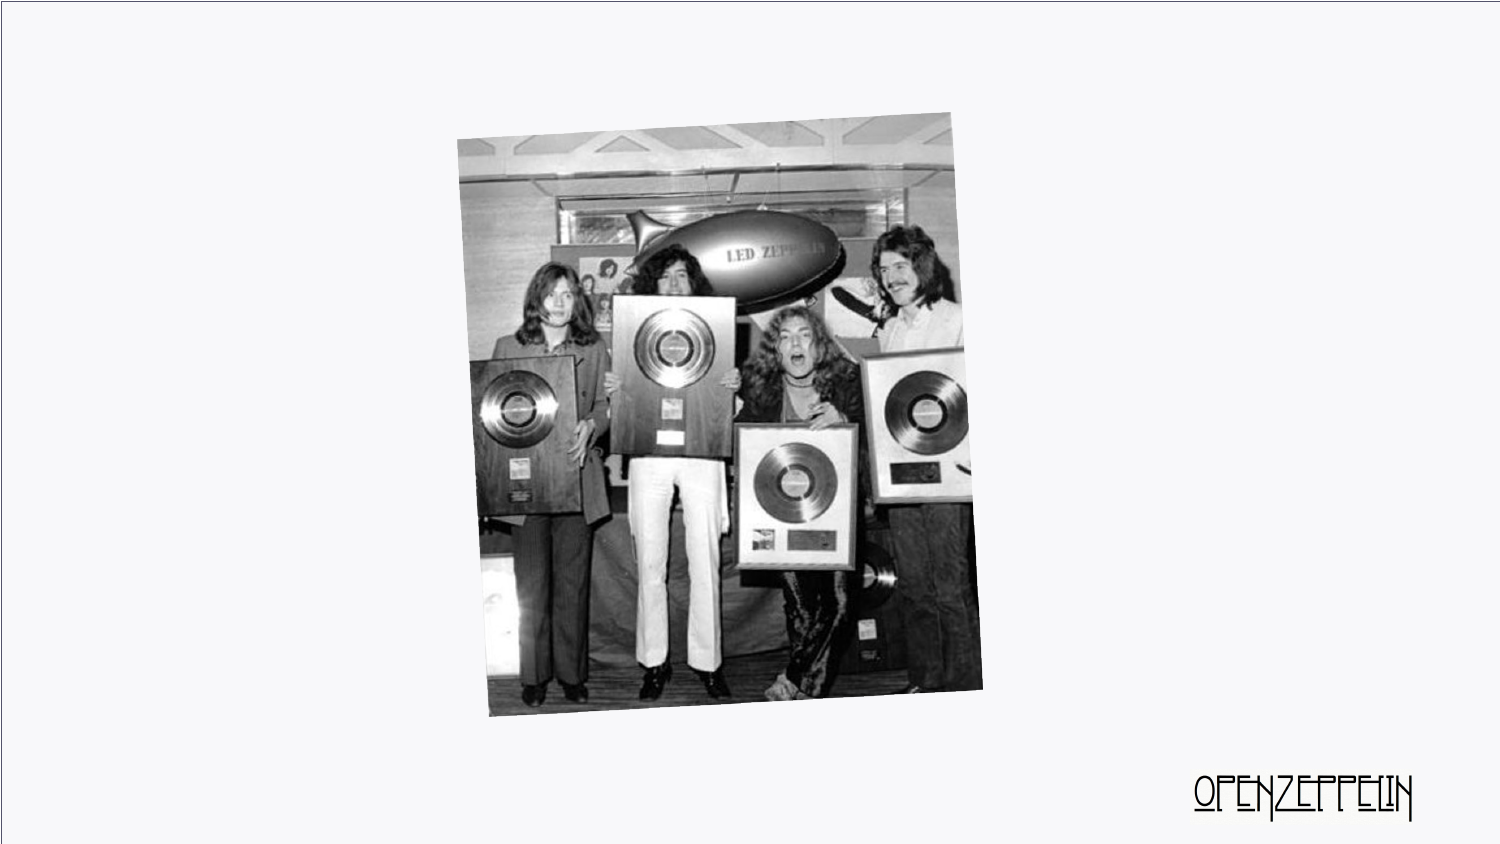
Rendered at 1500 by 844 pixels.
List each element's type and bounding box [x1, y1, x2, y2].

text_box [1, 1, 1500, 844]
picture [458, 112, 983, 716]
picture [1190, 768, 1414, 825]
